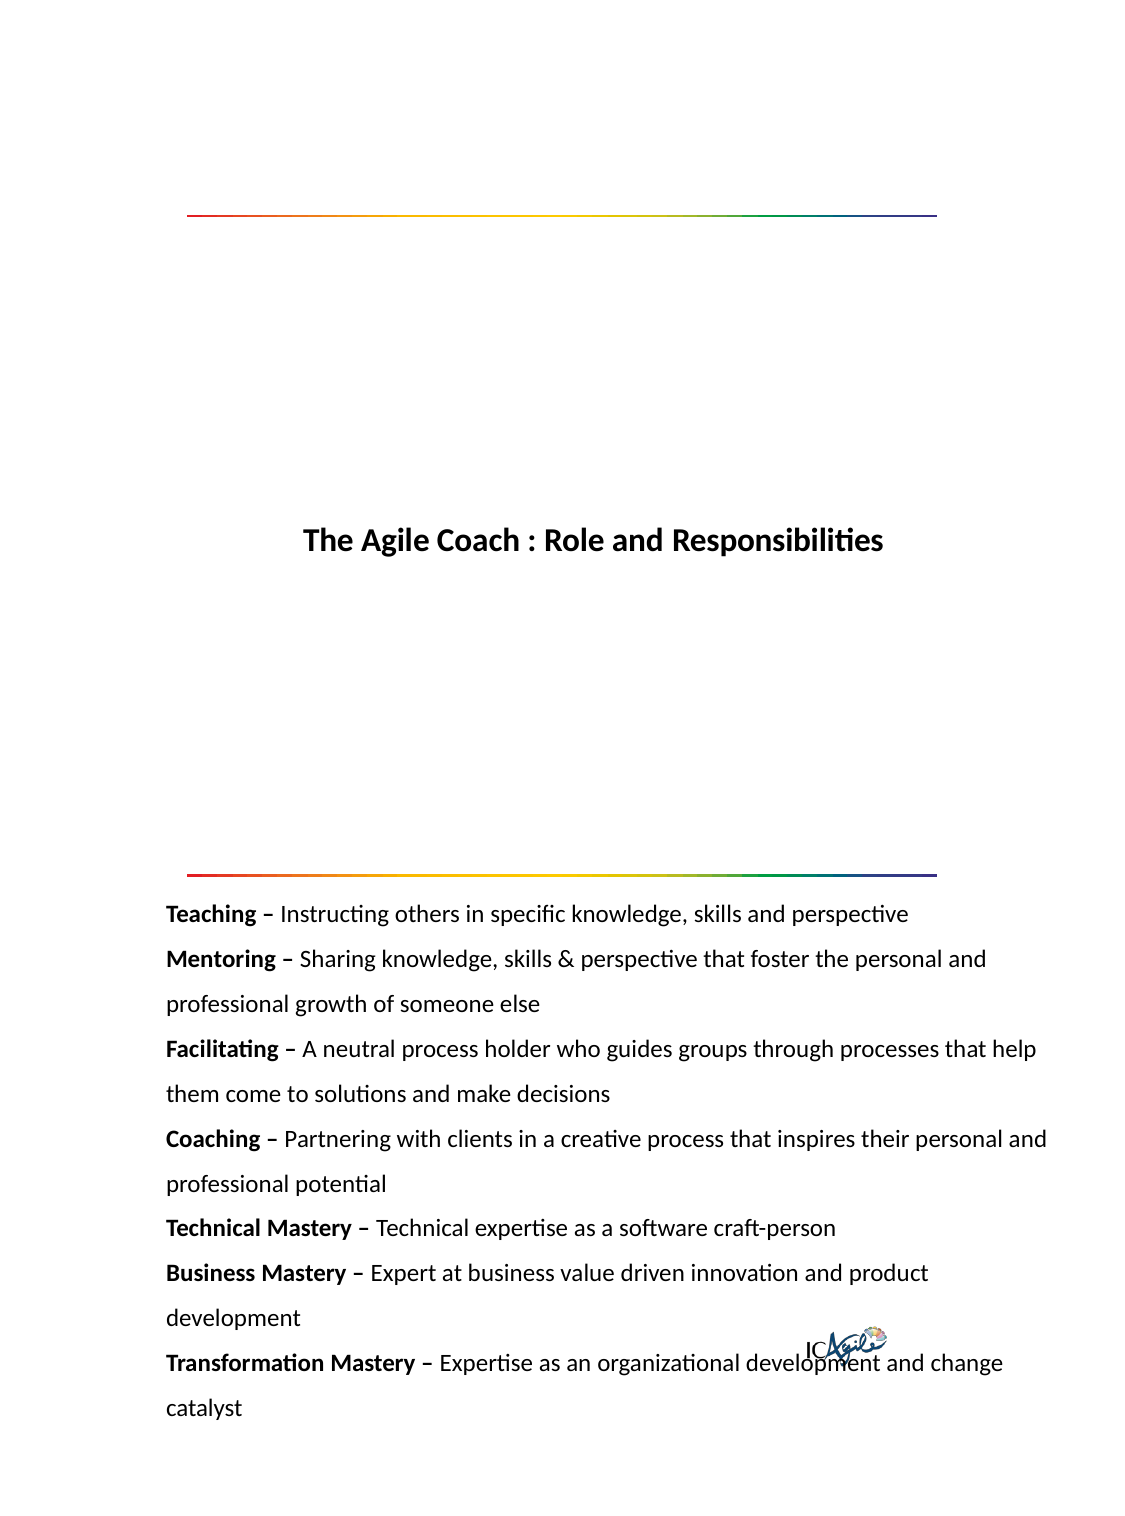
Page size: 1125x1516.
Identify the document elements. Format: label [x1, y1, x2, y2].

text_box [301, 517, 893, 558]
text_box [151, 875, 1064, 1429]
